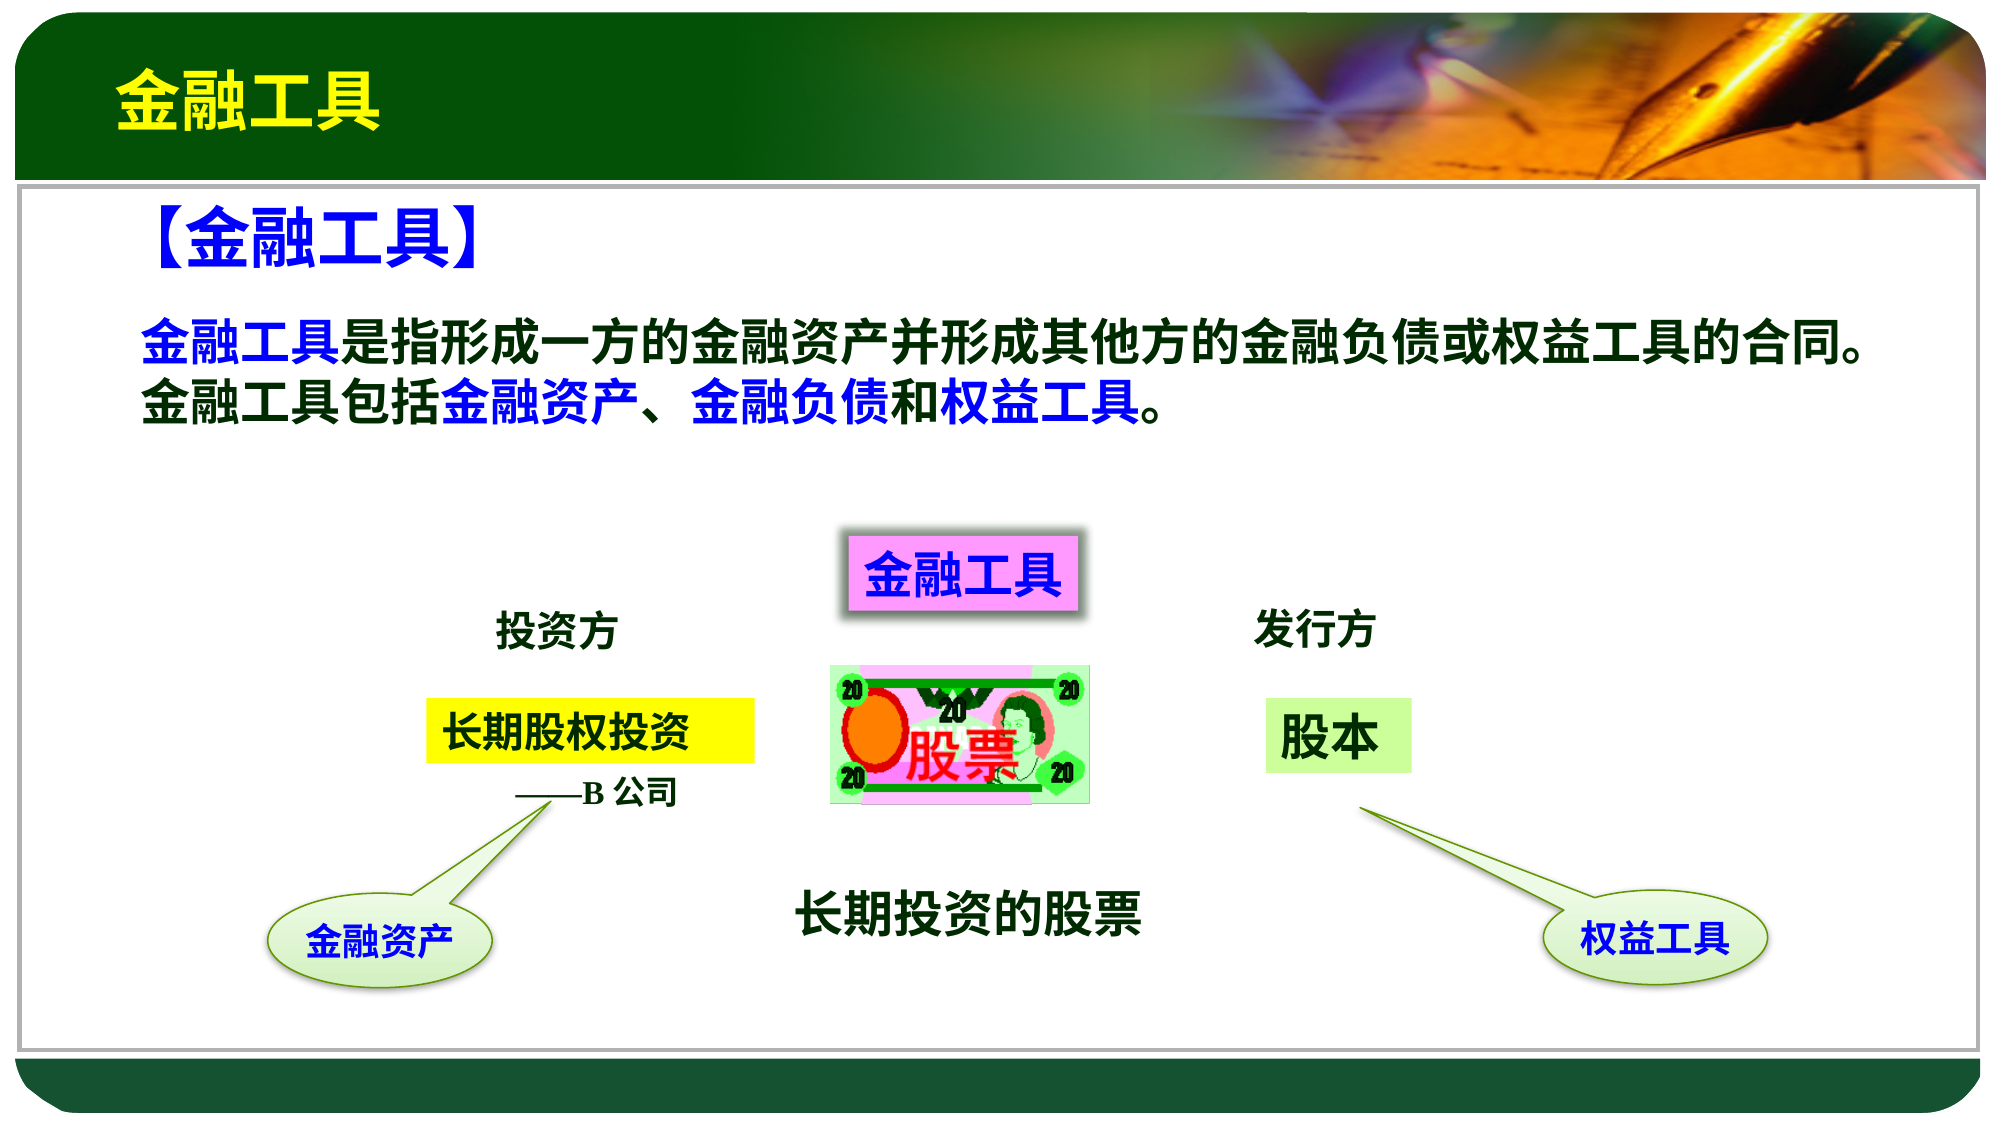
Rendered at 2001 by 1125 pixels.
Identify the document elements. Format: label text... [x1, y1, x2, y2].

text_box 【金融工具】 [102, 188, 533, 283]
text_box 投资方 [480, 596, 638, 662]
picture [15, 13, 1986, 180]
title 金融工具 [99, 52, 1884, 145]
text_box 长期股权投资 [426, 698, 755, 763]
text_box 金融工具 [848, 535, 1079, 611]
picture [830, 665, 1117, 822]
text_box 股本 [1266, 698, 1412, 773]
text_box 金融资产 [266, 800, 552, 989]
text_box 长期投资的股票 [778, 875, 1169, 950]
text_box ——B公司 [500, 763, 712, 819]
text_box 金融工具是指形成一方的金融资产并形成其他方的金融负债或权益工具的合同。 金融工具包括金融资产、金融负债和权益工具。 [125, 302, 1933, 438]
text_box 发行方 [1238, 595, 1440, 661]
text_box 权益工具 [1359, 806, 1769, 986]
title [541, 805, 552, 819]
